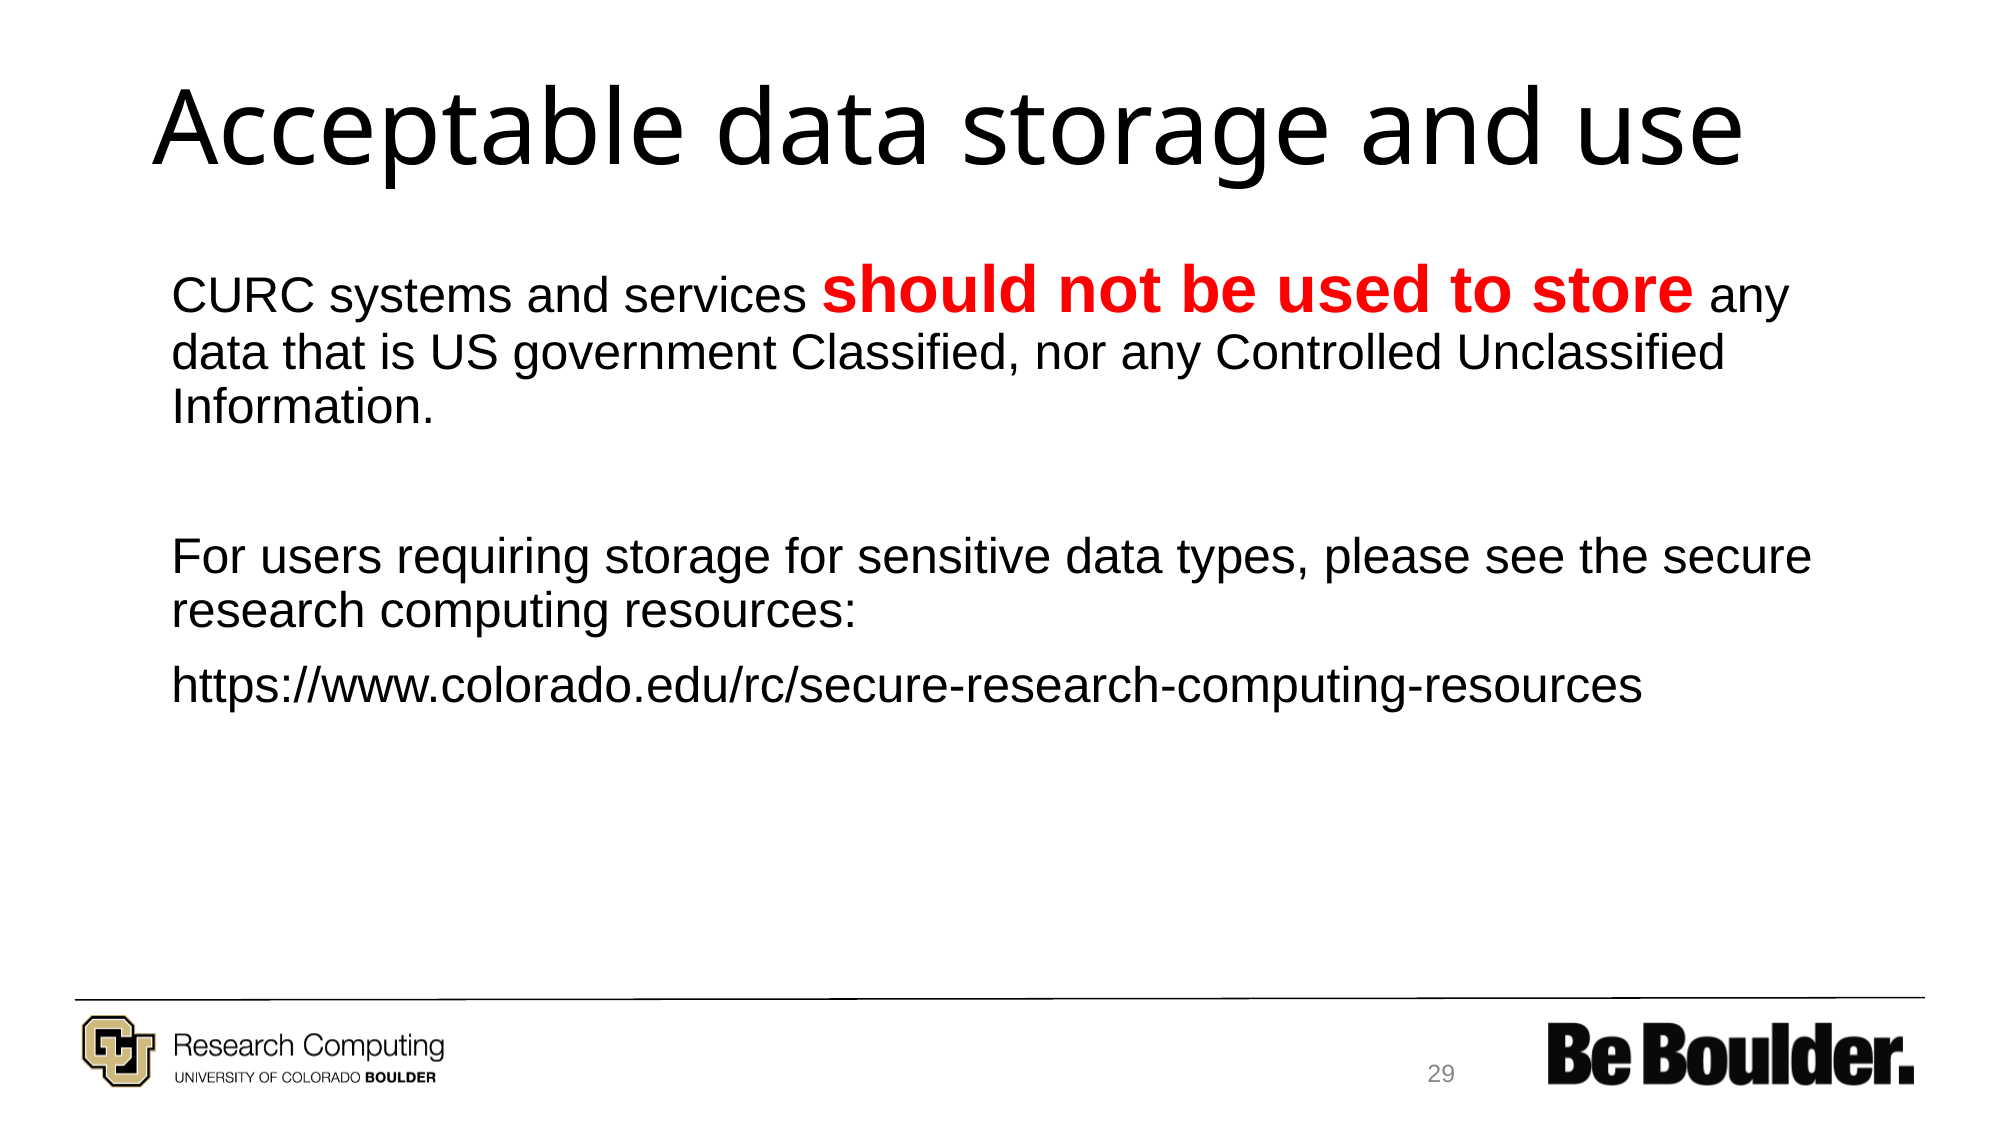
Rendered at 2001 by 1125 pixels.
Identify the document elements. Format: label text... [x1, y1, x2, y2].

title Acceptable data storage and use [137, 22, 1863, 240]
list CURC systems and services should not be used to store any data that is US government Classified, nor any Controlled Unclassified Information. For users requiring storage for sensitive data types, please see the secure research computing resources: https://www.colorado.edu/rc/secure-research-computing-resources [137, 247, 1863, 931]
picture [81, 1015, 444, 1088]
picture [1524, 1015, 1938, 1088]
slide_number 29 [1412, 1042, 1525, 1103]
